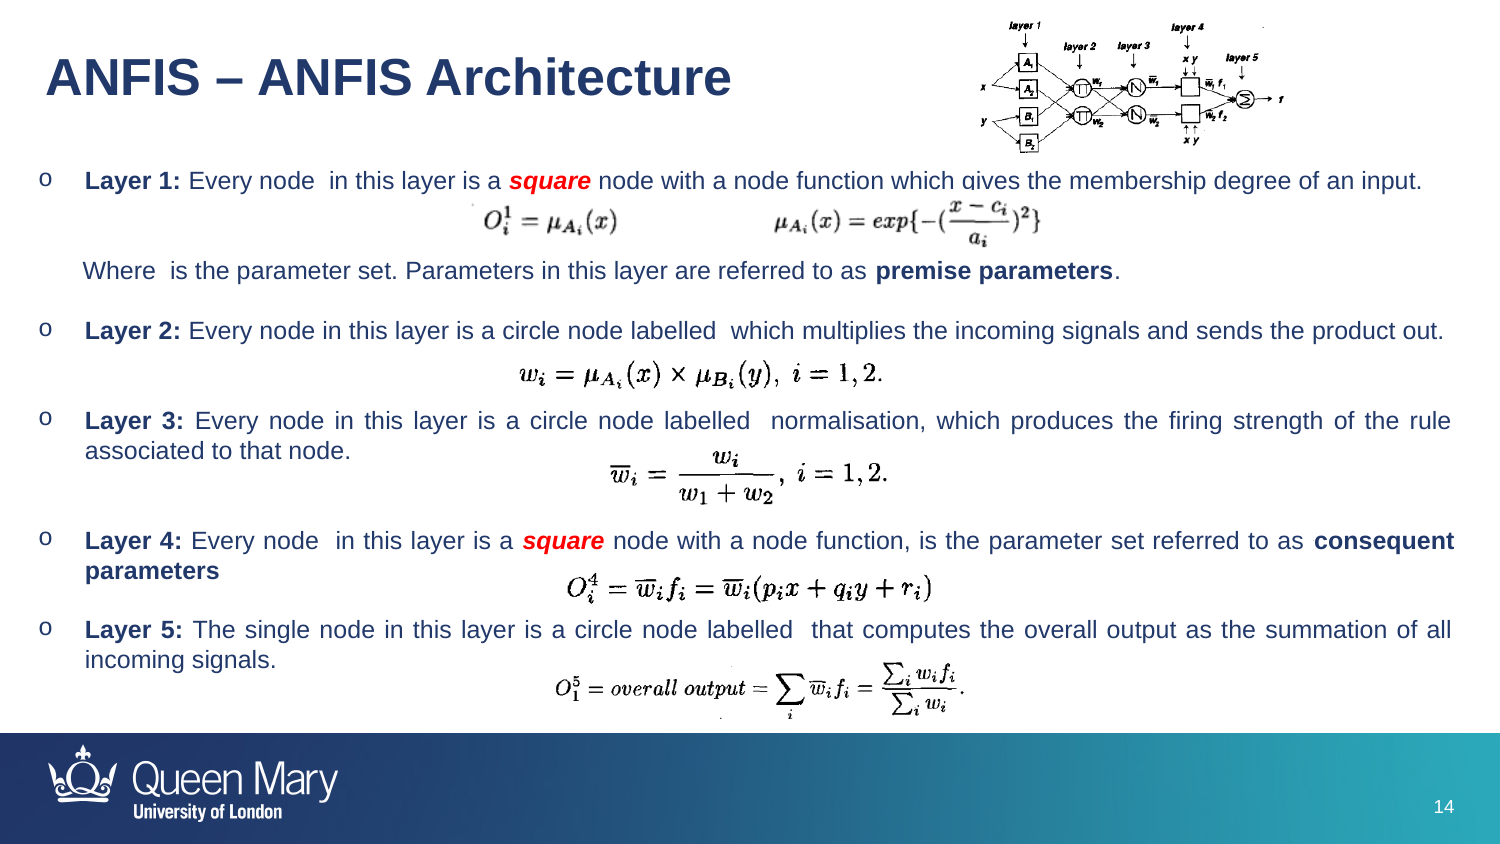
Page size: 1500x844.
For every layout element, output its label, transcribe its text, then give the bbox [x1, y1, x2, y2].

picture [960, 11, 1303, 158]
picture [741, 190, 1058, 254]
picture [551, 656, 968, 719]
picture [503, 348, 888, 393]
title ANFIS – ANFIS Architecture [30, 43, 1454, 214]
picture [455, 196, 630, 247]
picture [0, 733, 1500, 844]
picture [596, 445, 904, 509]
picture [555, 563, 938, 616]
